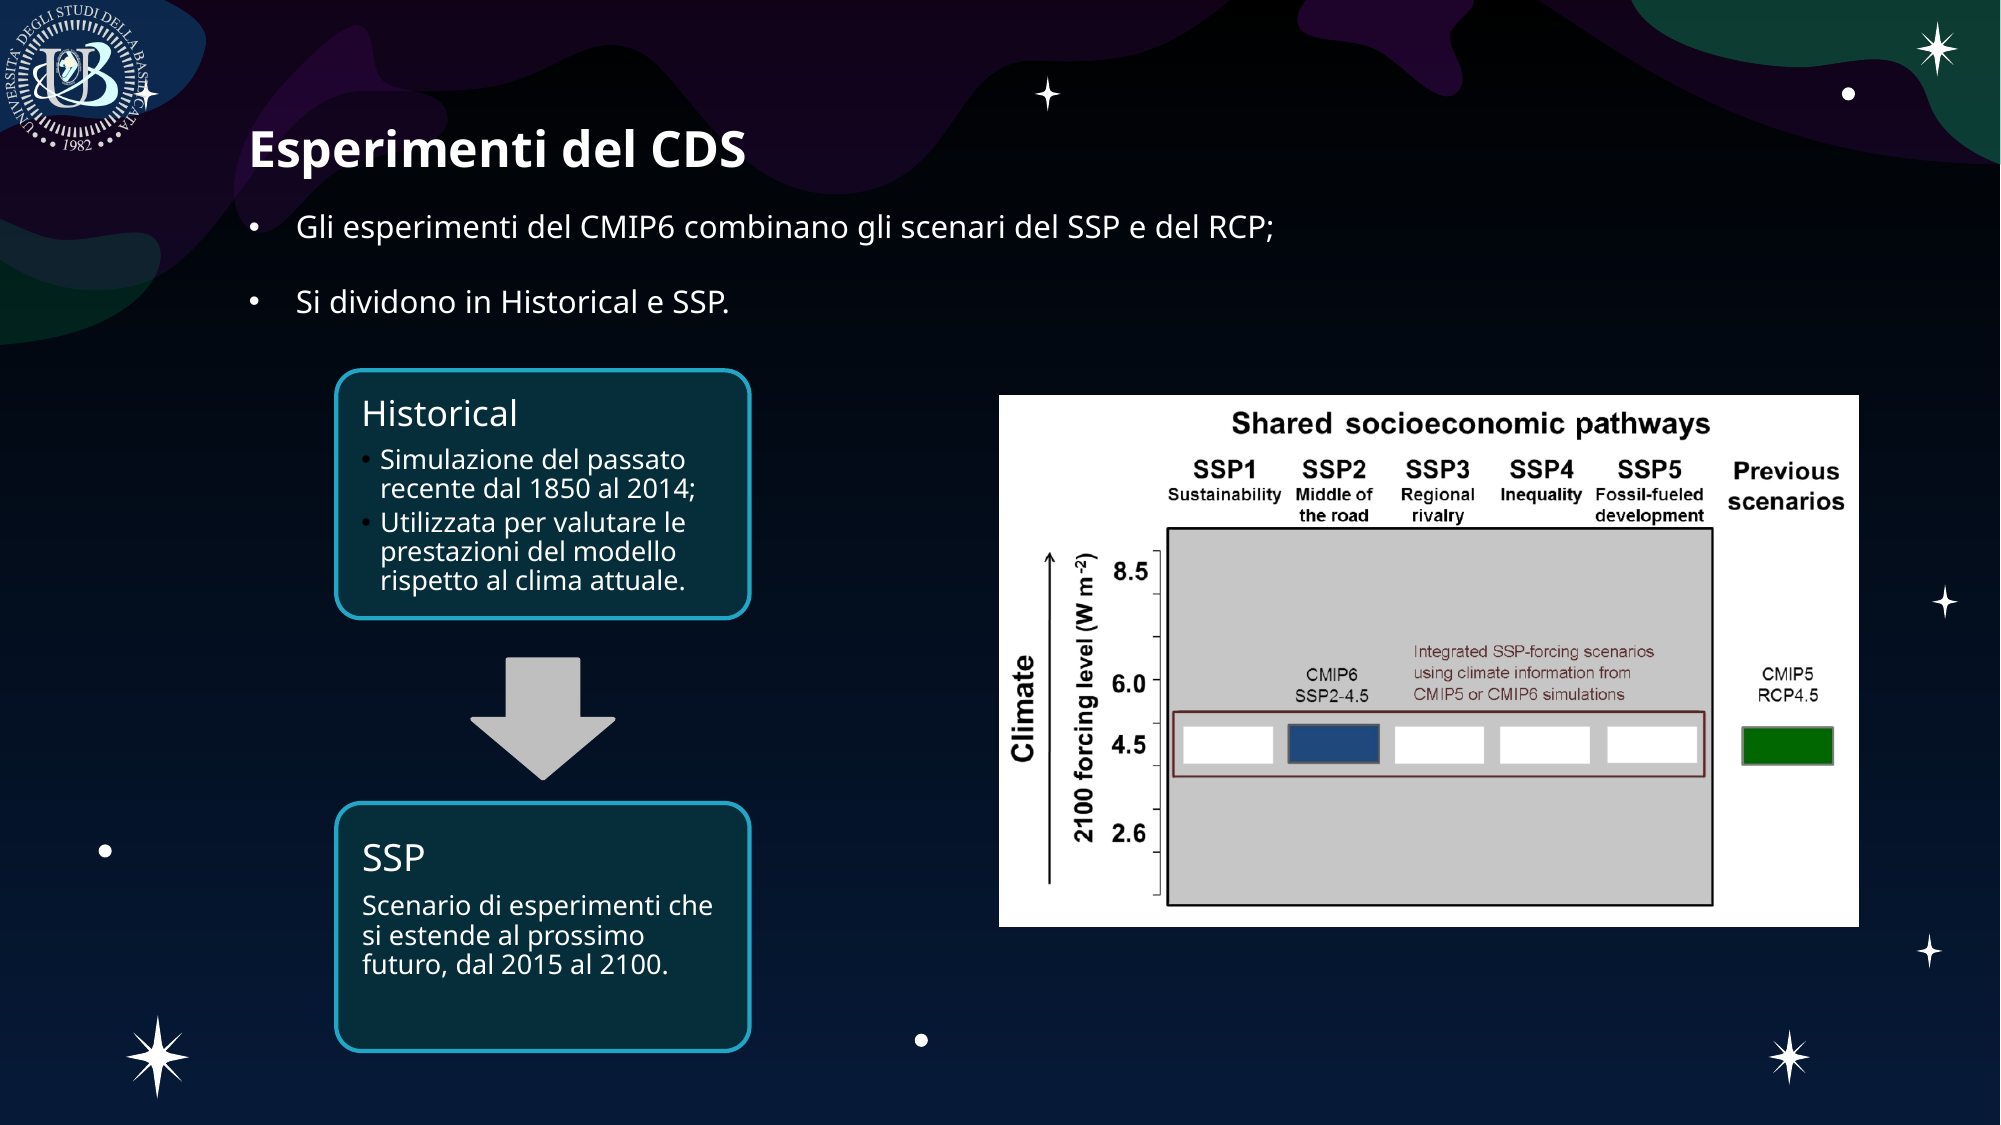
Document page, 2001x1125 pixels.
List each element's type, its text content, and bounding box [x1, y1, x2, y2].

picture [5, 5, 148, 151]
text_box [335, 802, 750, 1062]
text_box Gli esperimenti del CMIP6 combinano gli scenari del SSP e del RCP; Si dividono in Historical e SSP. [234, 200, 2000, 328]
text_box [0, 369, 1118, 619]
text_box [470, 657, 616, 781]
picture [999, 395, 1859, 928]
text_box Esperimenti del CDS [233, 109, 1561, 185]
